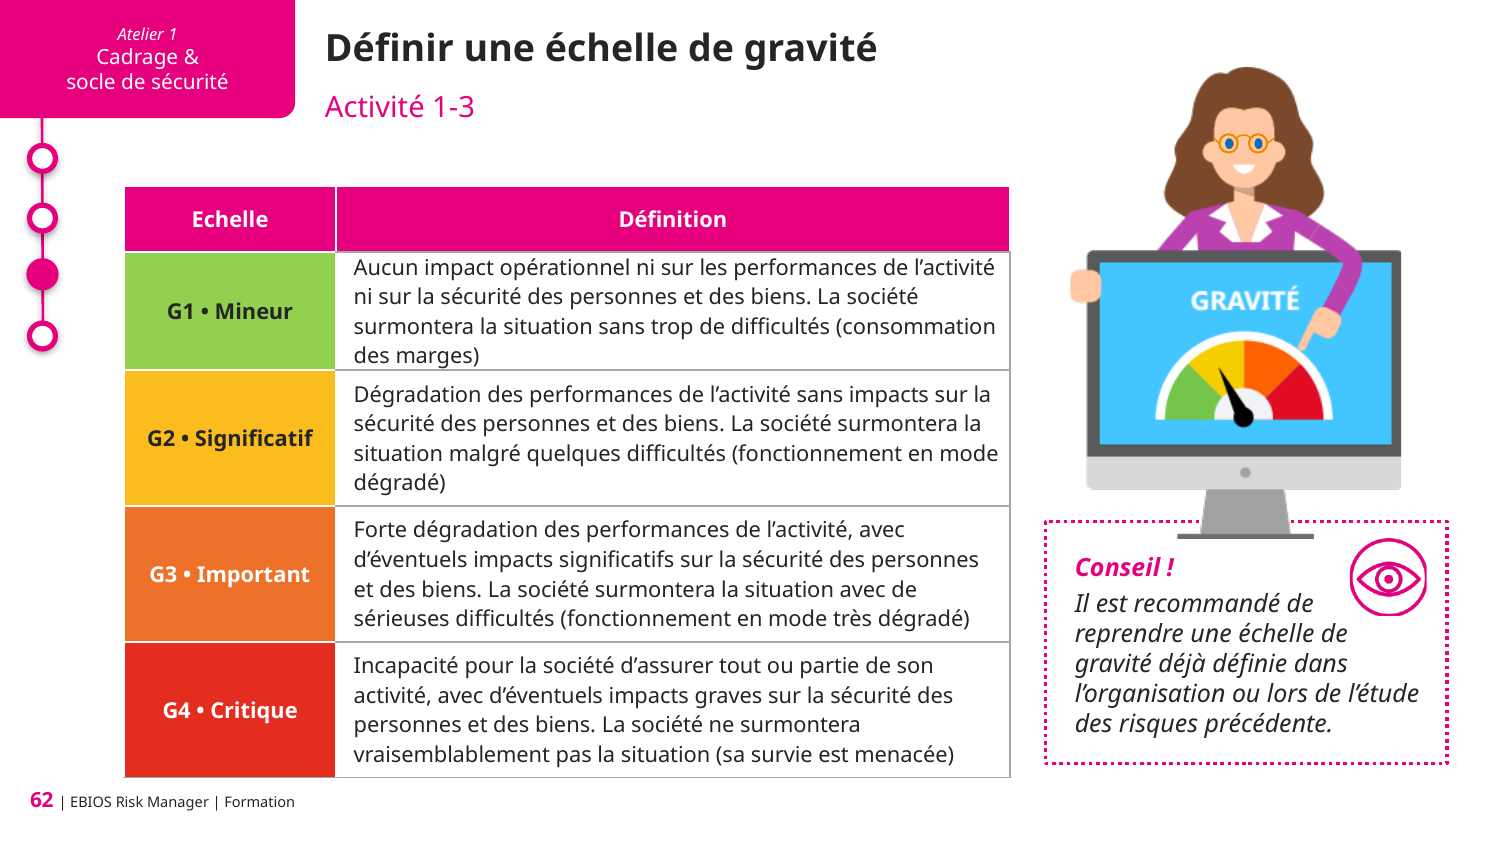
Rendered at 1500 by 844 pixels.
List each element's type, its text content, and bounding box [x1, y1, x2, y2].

table_header Echelle [125, 187, 335, 251]
table_cell Forte dégradation des performances de l’activité, avec d’éventuels impacts significatifs sur la sécurité des personnes et des biens. La société surmontera la situation avec de sérieuses difficultés (fonctionnement en mode très dégradé) [337, 507, 1009, 641]
table_cell G4 • Critique [125, 643, 335, 777]
table_cell G3 • Important [125, 507, 335, 641]
text_box Conseil ! Il est recommandé de reprendre une échelle de gravité déjà définie dans l’organisation ou lors de l’étude des risques précédente. [1043, 519, 1449, 766]
text_box Activité 1-3 [324, 88, 1064, 124]
table_cell Aucun impact opérationnel ni sur les performances de l’activité ni sur la sécurité des personnes et des biens. La société surmontera la situation sans trop de difficultés (consommation des marges) [337, 253, 1009, 369]
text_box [1213, 138, 1220, 144]
table_header Définition [337, 187, 1009, 251]
table_cell Incapacité pour la société d’assurer tout ou partie de son activité, avec d’éventuels impacts graves sur la sécurité des personnes et des biens. La société ne surmontera vraisemblablement pas la situation (sa survie est menacée) [337, 643, 1009, 777]
table_cell G2 • Significatif [125, 371, 335, 505]
text_box Définir une échelle de gravité [324, 23, 1447, 69]
table_cell G1 • Mineur [125, 253, 335, 369]
picture [1070, 67, 1427, 616]
table_cell Dégradation des performances de l’activité sans impacts sur la sécurité des personnes et des biens. La société surmontera la situation malgré quelques difficultés (fonctionnement en mode dégradé) [337, 371, 1009, 505]
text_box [1266, 138, 1274, 144]
